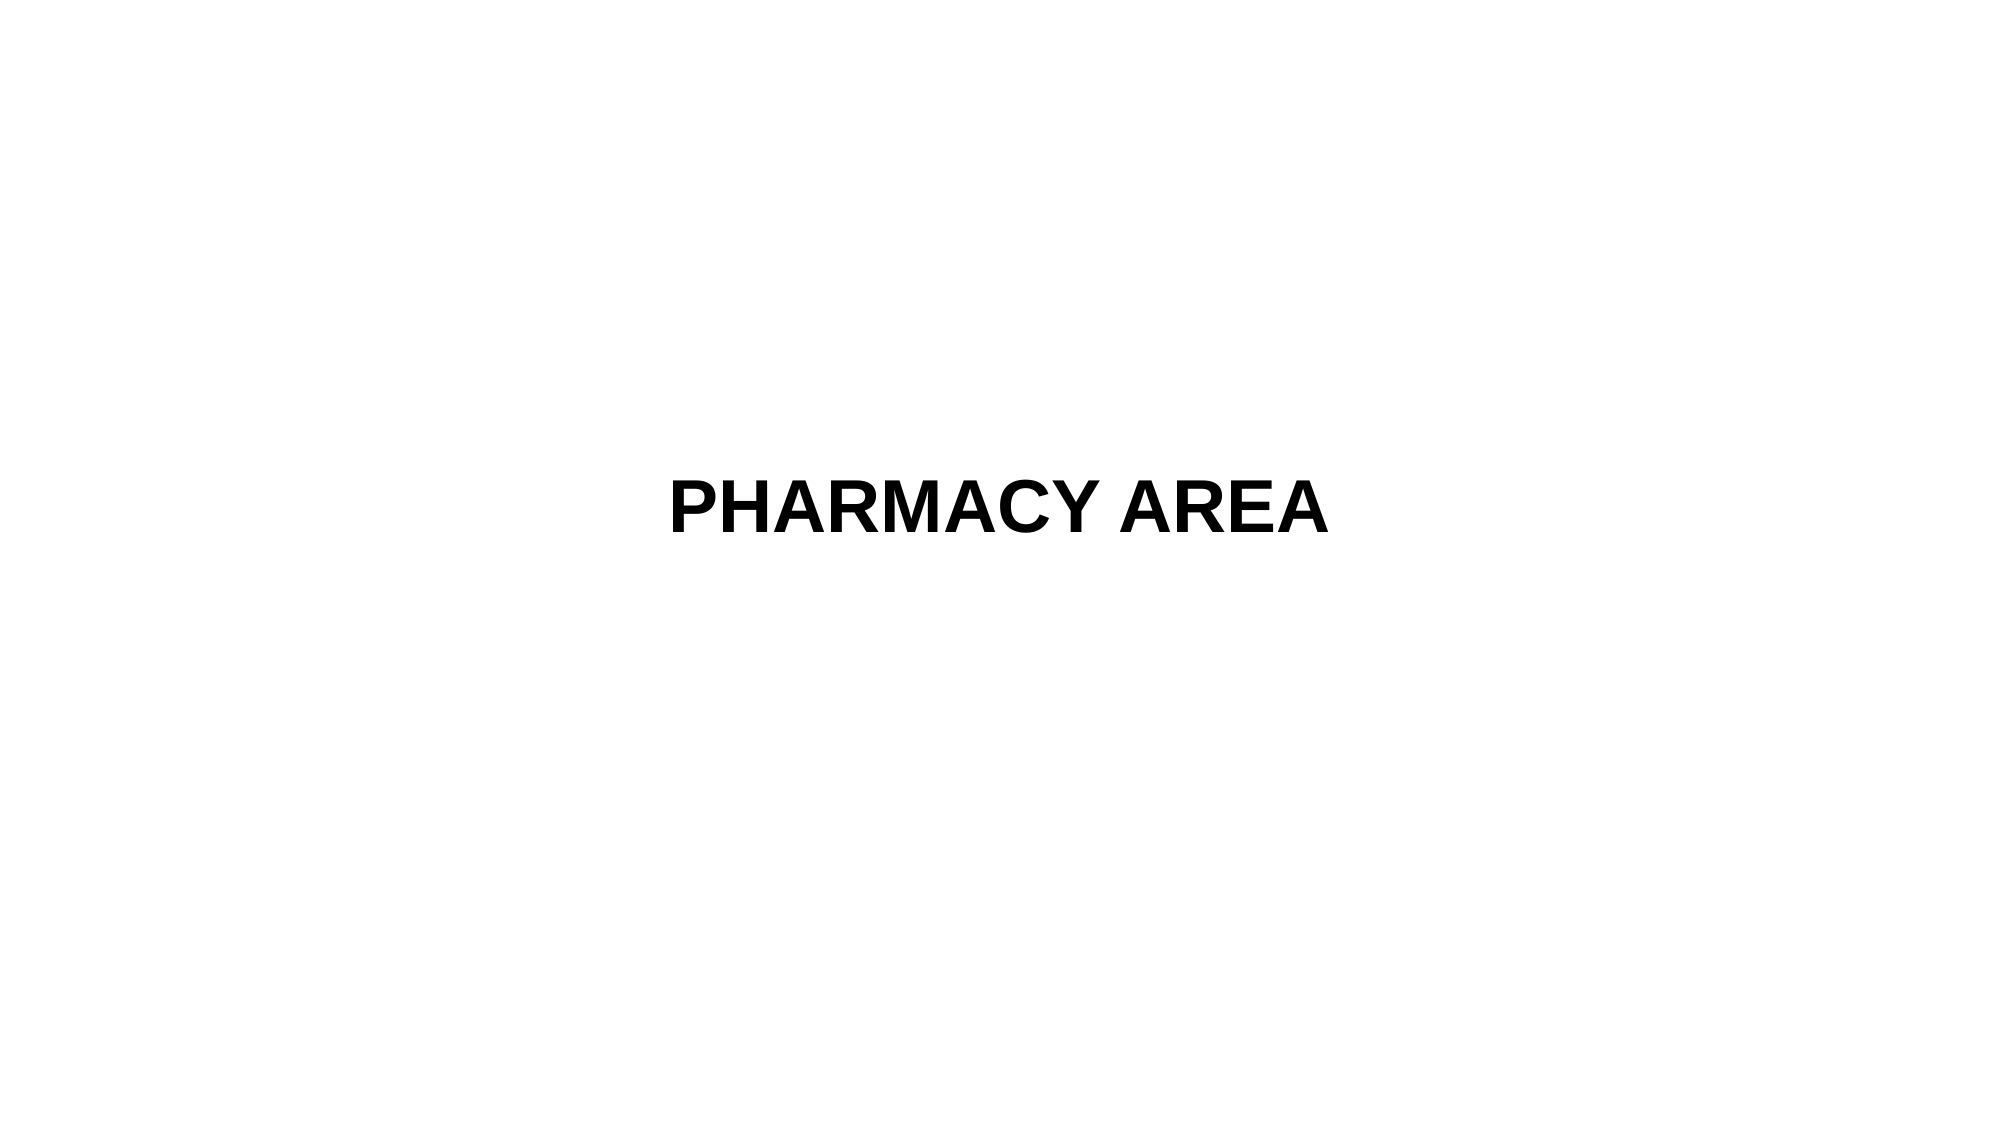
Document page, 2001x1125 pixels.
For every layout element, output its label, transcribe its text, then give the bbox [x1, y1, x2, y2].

text_box PHARMACY AREA [249, 419, 1750, 587]
